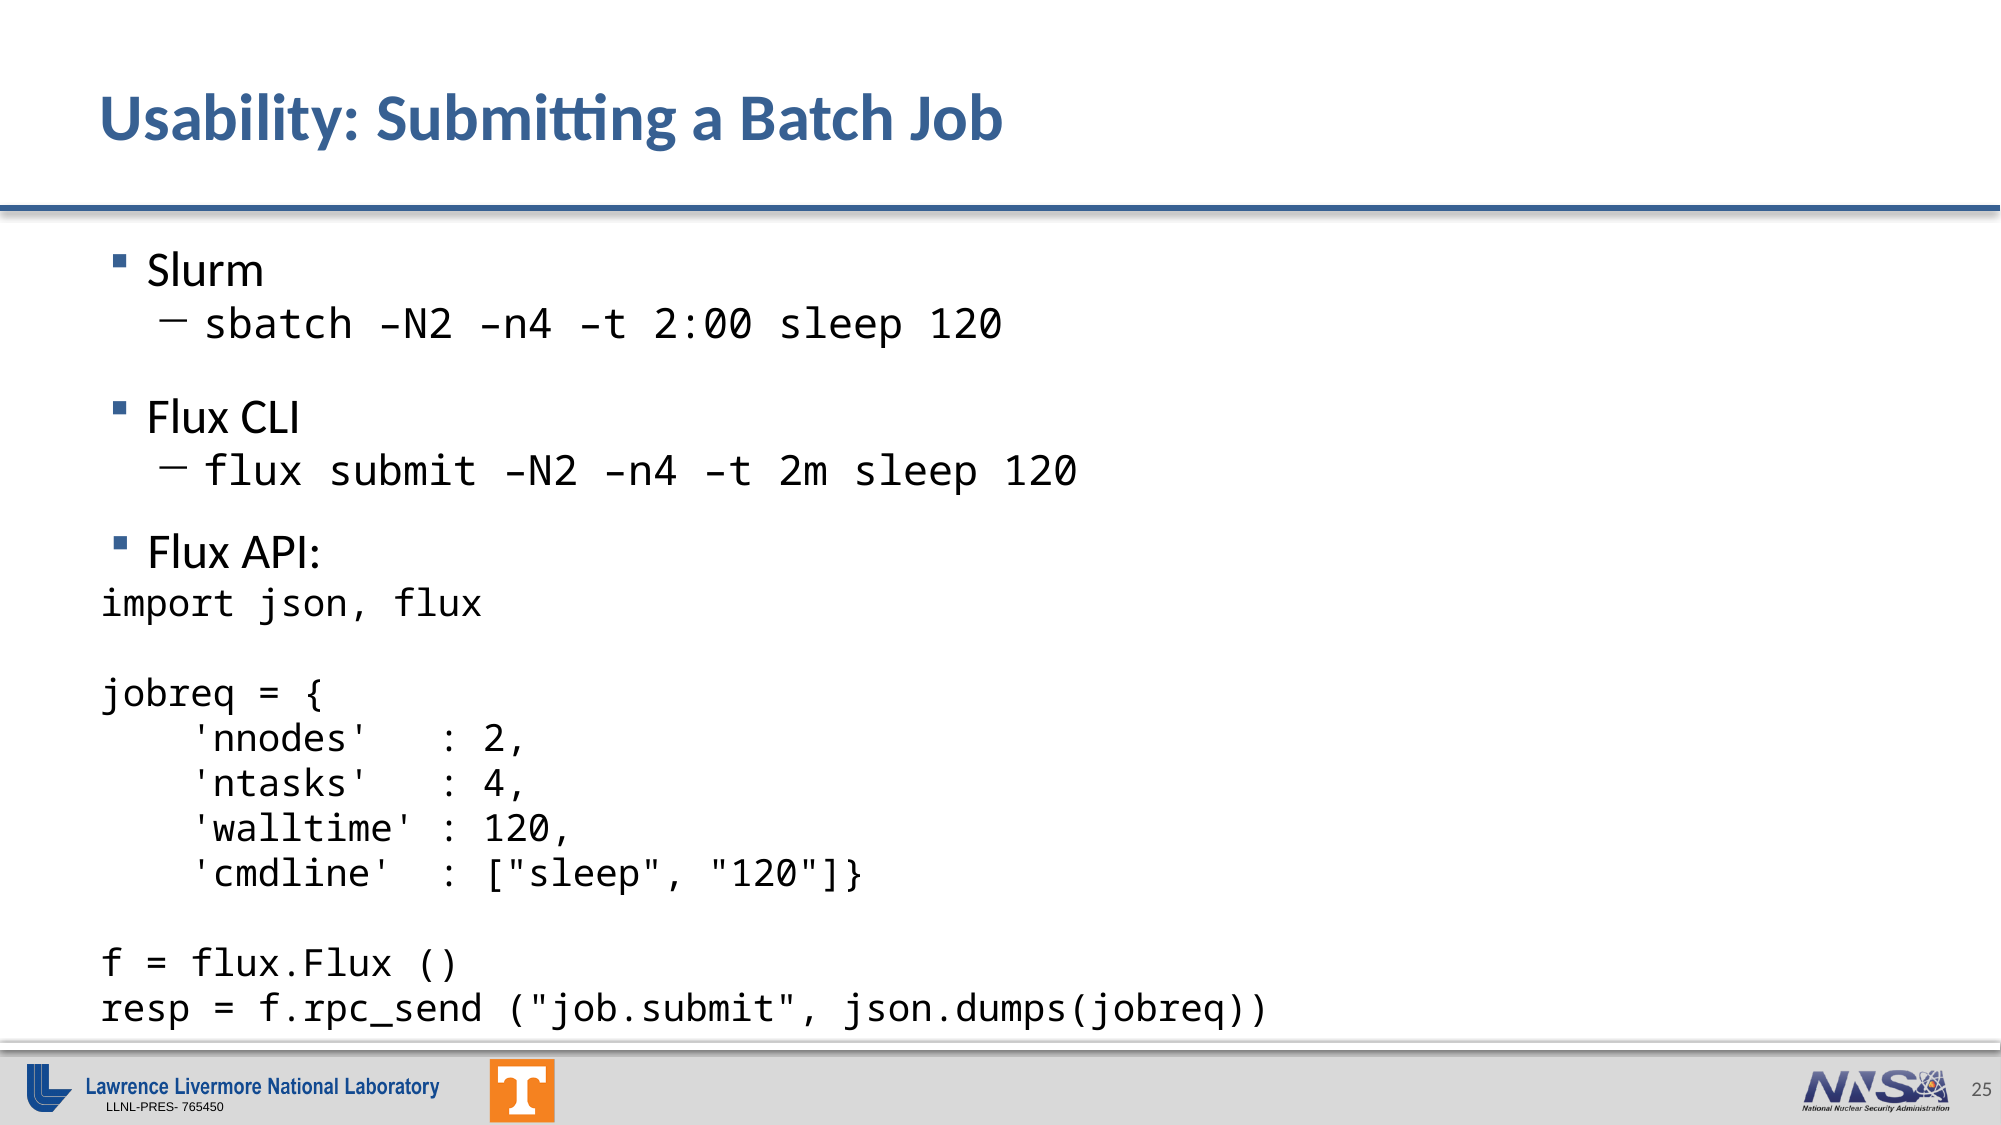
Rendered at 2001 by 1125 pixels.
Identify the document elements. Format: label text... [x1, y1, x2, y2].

title Usability: Submitting a Batch Job [99, 36, 1900, 202]
text_box Flux API: import json, flux jobreq = { 'nnodes' : 2, 'ntasks' : 4, 'walltime' : 120, 'cmdline' : ["sleep", "120"]} f = flux.Flux () resp = f.rpc_send ("job.submit", json.dumps(jobreq)) [85, 511, 1549, 1036]
picture [1795, 1057, 1956, 1119]
list Slurm sbatch –N2 –n4 –t 2:00 sleep 120 Flux CLI flux submit –N2 –n4 –t 2m sleep 120 [99, 236, 1900, 1042]
picture [27, 1049, 566, 1125]
